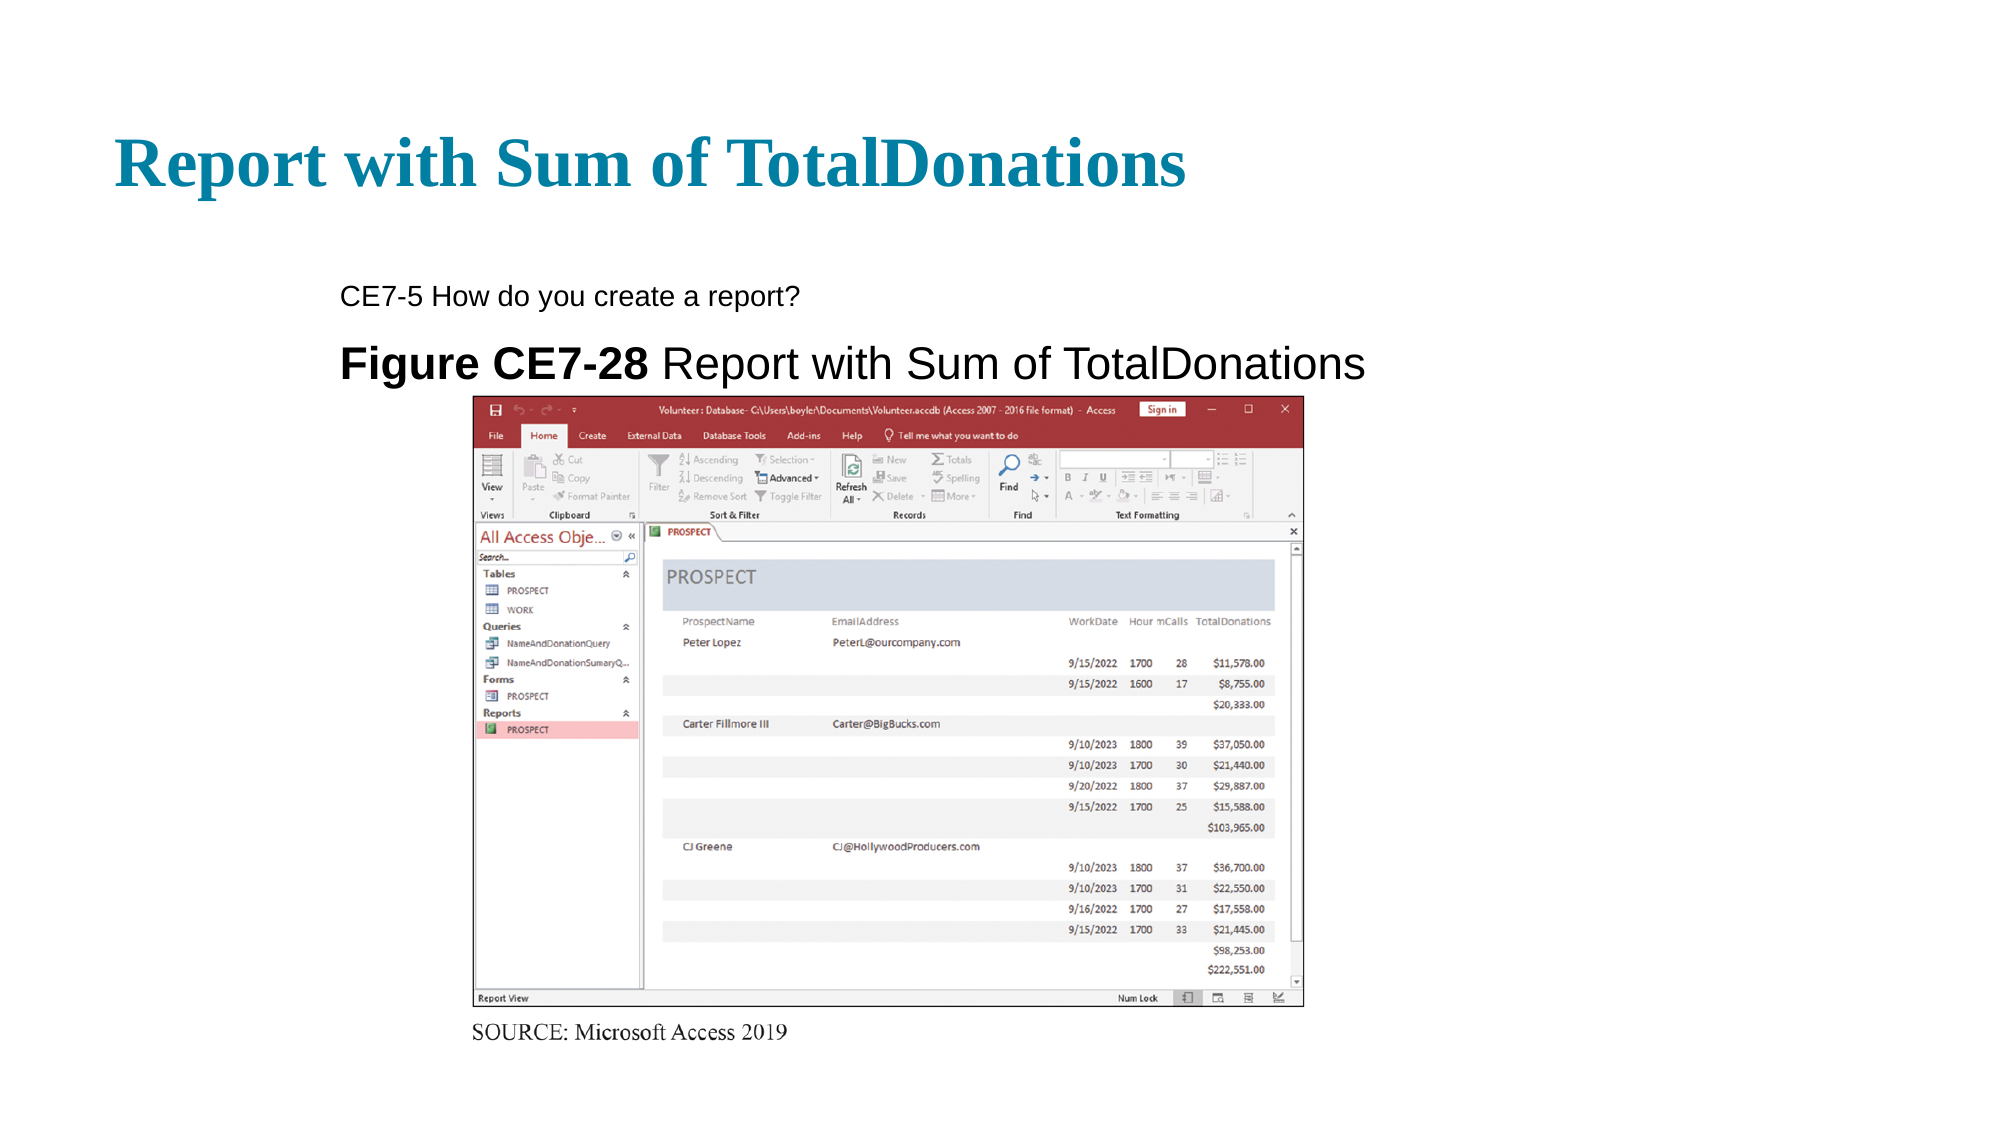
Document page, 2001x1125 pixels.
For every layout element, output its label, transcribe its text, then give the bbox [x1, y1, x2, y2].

title Report with Sum of TotalDonations [99, 35, 1900, 216]
picture [470, 394, 1305, 1041]
list CE 7-5 How do you create a report? Figure C E 7-28 Report with Sum of TotalDonations [324, 262, 1675, 395]
